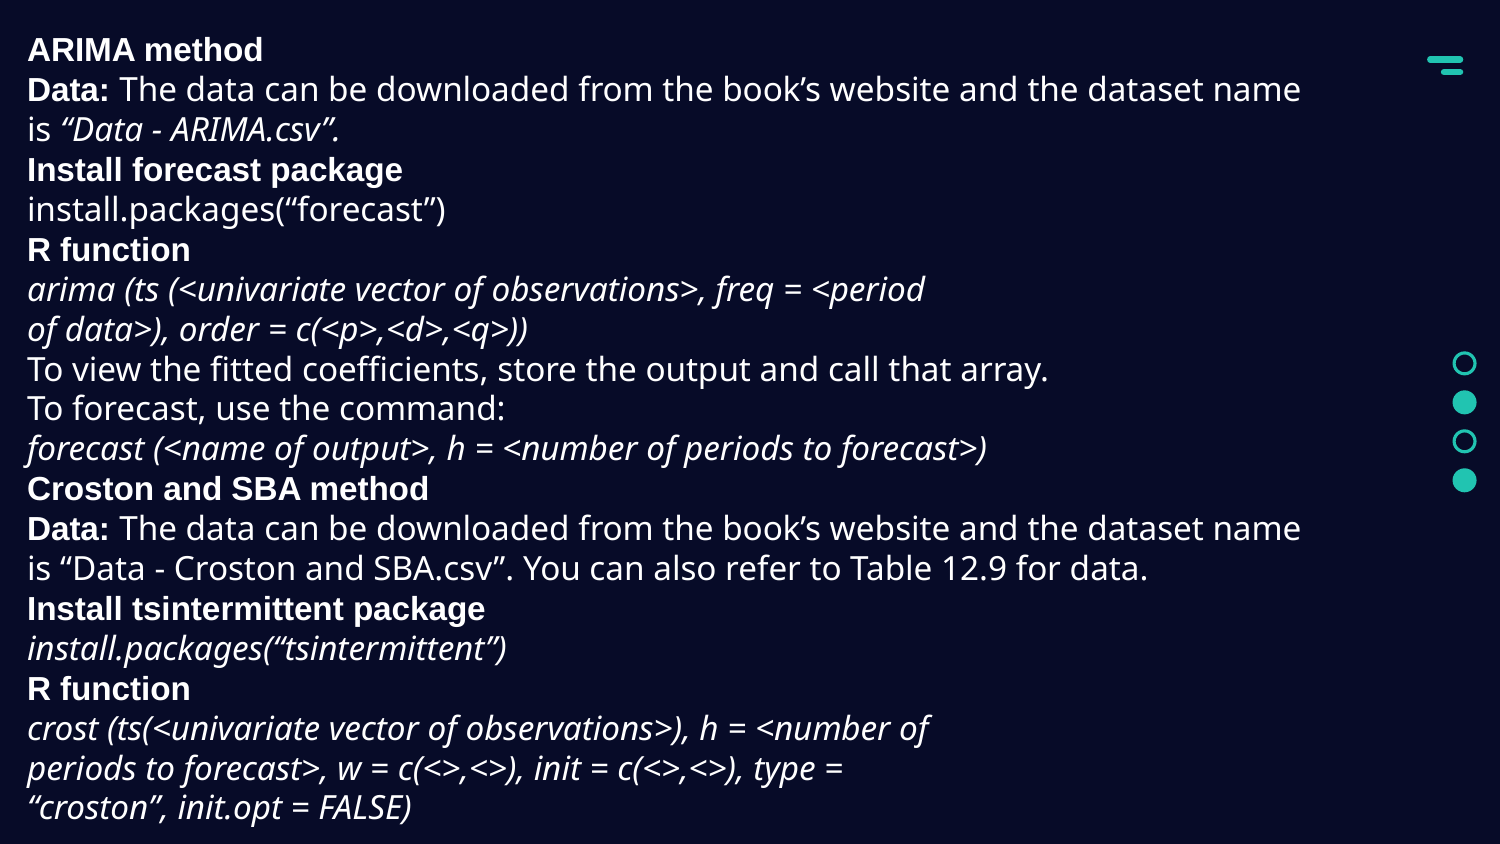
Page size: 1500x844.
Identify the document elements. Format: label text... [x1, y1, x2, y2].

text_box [1454, 352, 1475, 491]
text_box ARIMA method Data: The data can be downloaded from the book’s website and the dataset name is “Data - ARIMA.csv”. Install forecast package install.packages(“forecast”) R function arima (ts (<univariate vector of observations>, freq = <period of data>), order = c(<p>,<d>,<q>)) To view the fitted coefficients, store the output and call that array. To forecast, use the command: forecast (<name of output>, h = <number of periods to forecast>) Croston and SBA method Data: The data can be downloaded from the book’s website and the dataset name is “Data - Croston and SBA.csv”. You can also refer to Table 12.9 for data. Install tsintermittent package install.packages(“tsintermittent”) R function crost (ts(<univariate vector of observations>), h = <number of periods to forecast>, w = c(<>,<>), init = c(<>,<>), type = “croston”, init.opt = FALSE) [12, 20, 1475, 835]
text_box [0, 0, 899, 844]
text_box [1430, 59, 1461, 73]
